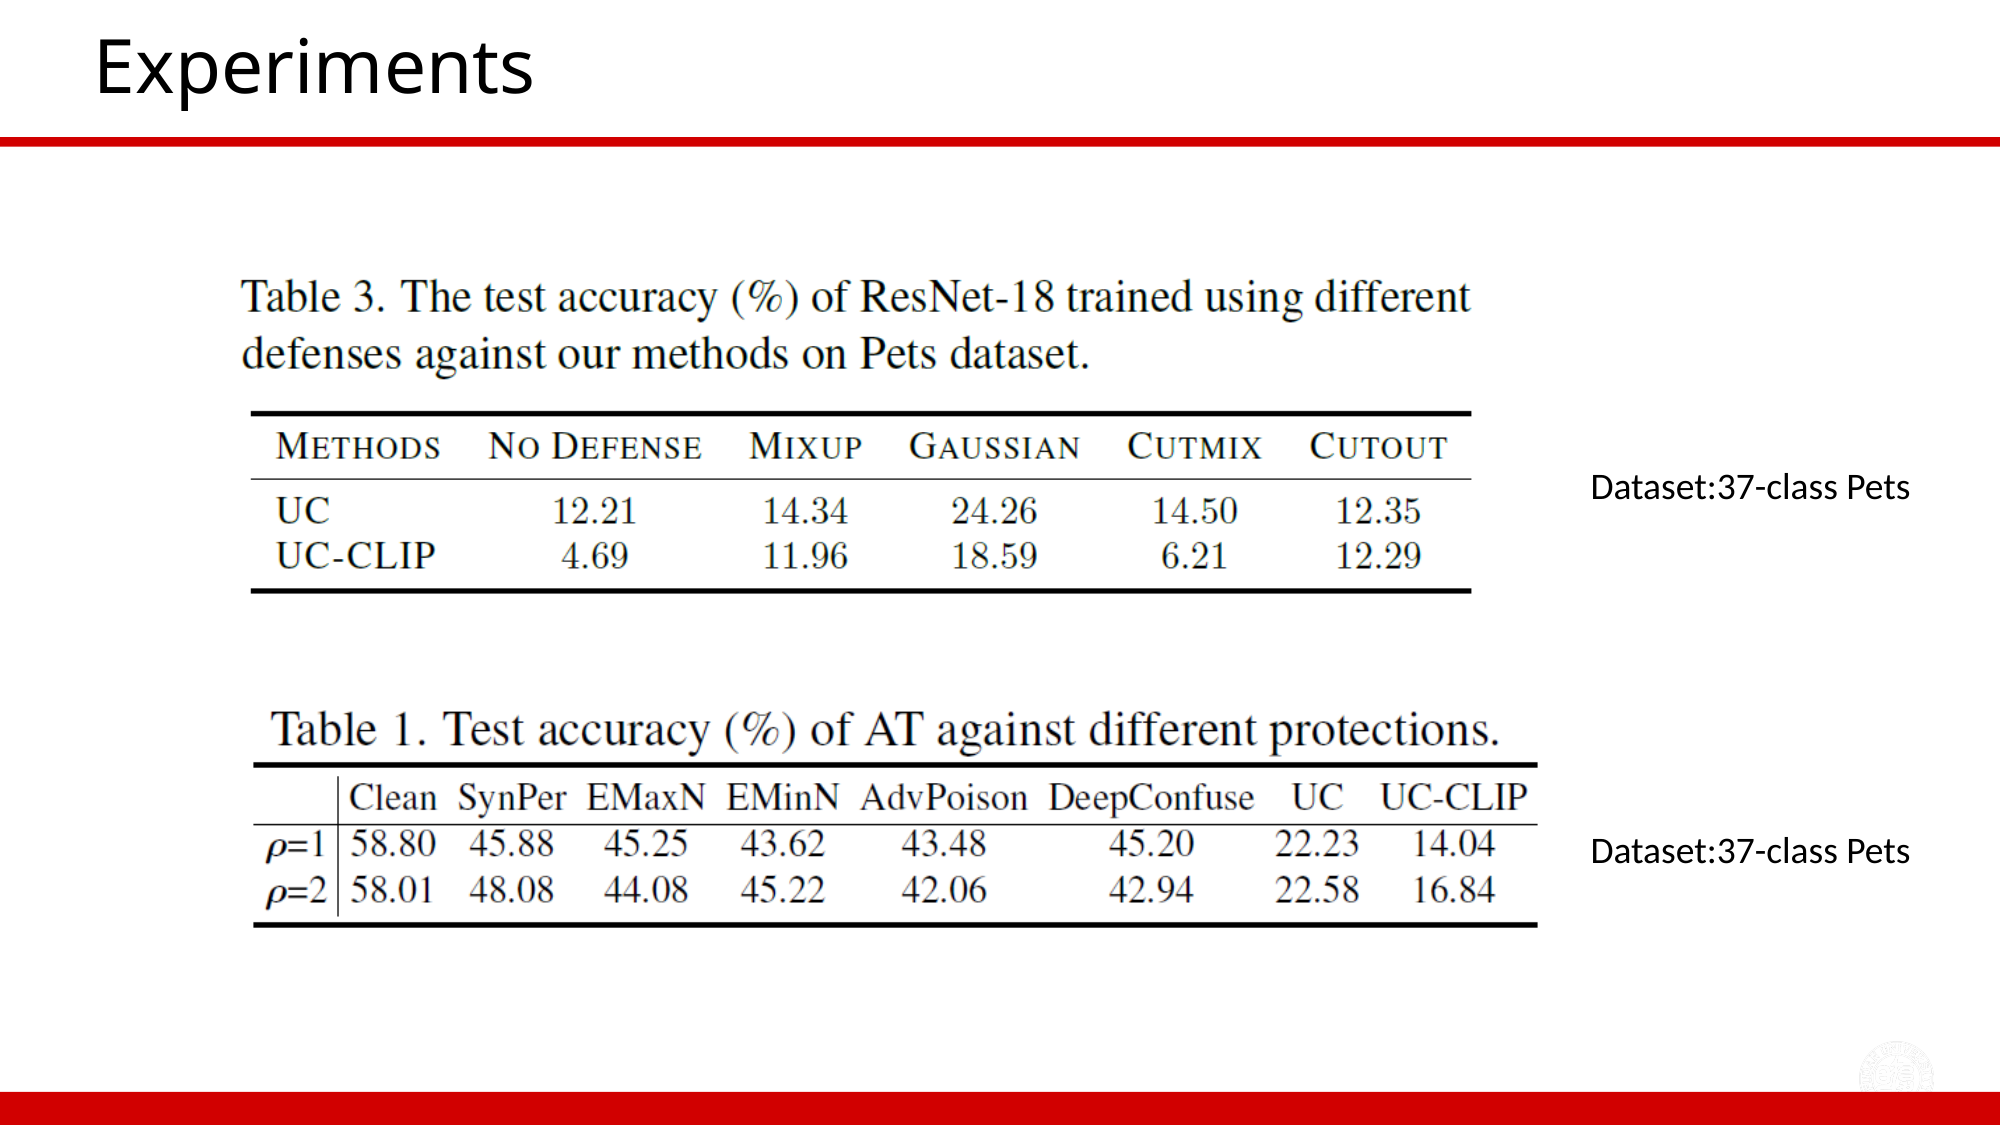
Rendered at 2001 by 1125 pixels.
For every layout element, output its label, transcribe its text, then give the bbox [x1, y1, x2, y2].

title Experiments [78, 21, 1520, 116]
text_box Dataset:37-class Pets [1575, 454, 1926, 515]
text_box Dataset:37-class Pets [1575, 818, 1926, 879]
picture [218, 255, 1494, 607]
picture [220, 695, 1570, 942]
